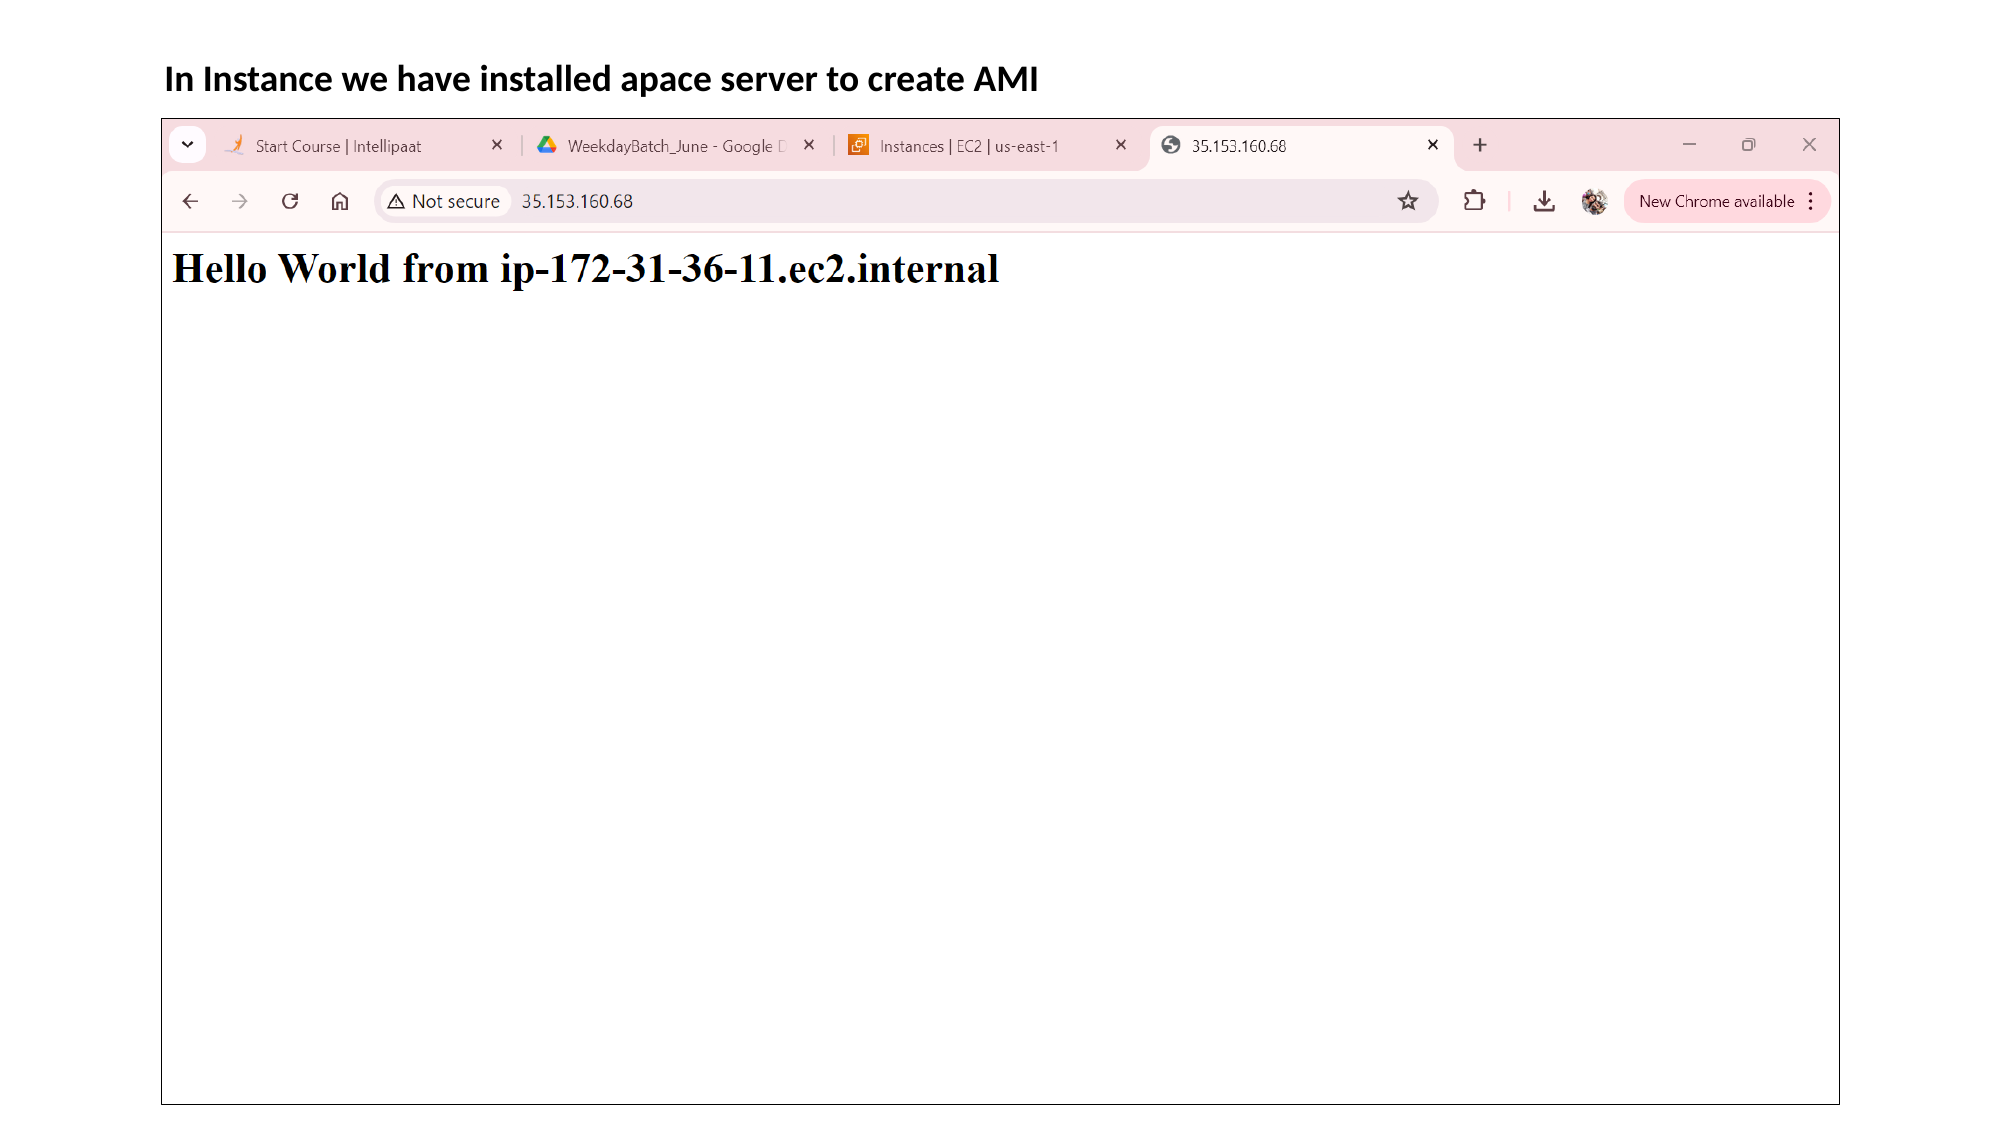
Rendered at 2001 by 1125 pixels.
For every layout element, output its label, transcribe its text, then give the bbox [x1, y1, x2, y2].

text_box In Instance we have installed apace server to create AMI [149, 46, 1266, 107]
picture [161, 118, 1839, 1104]
